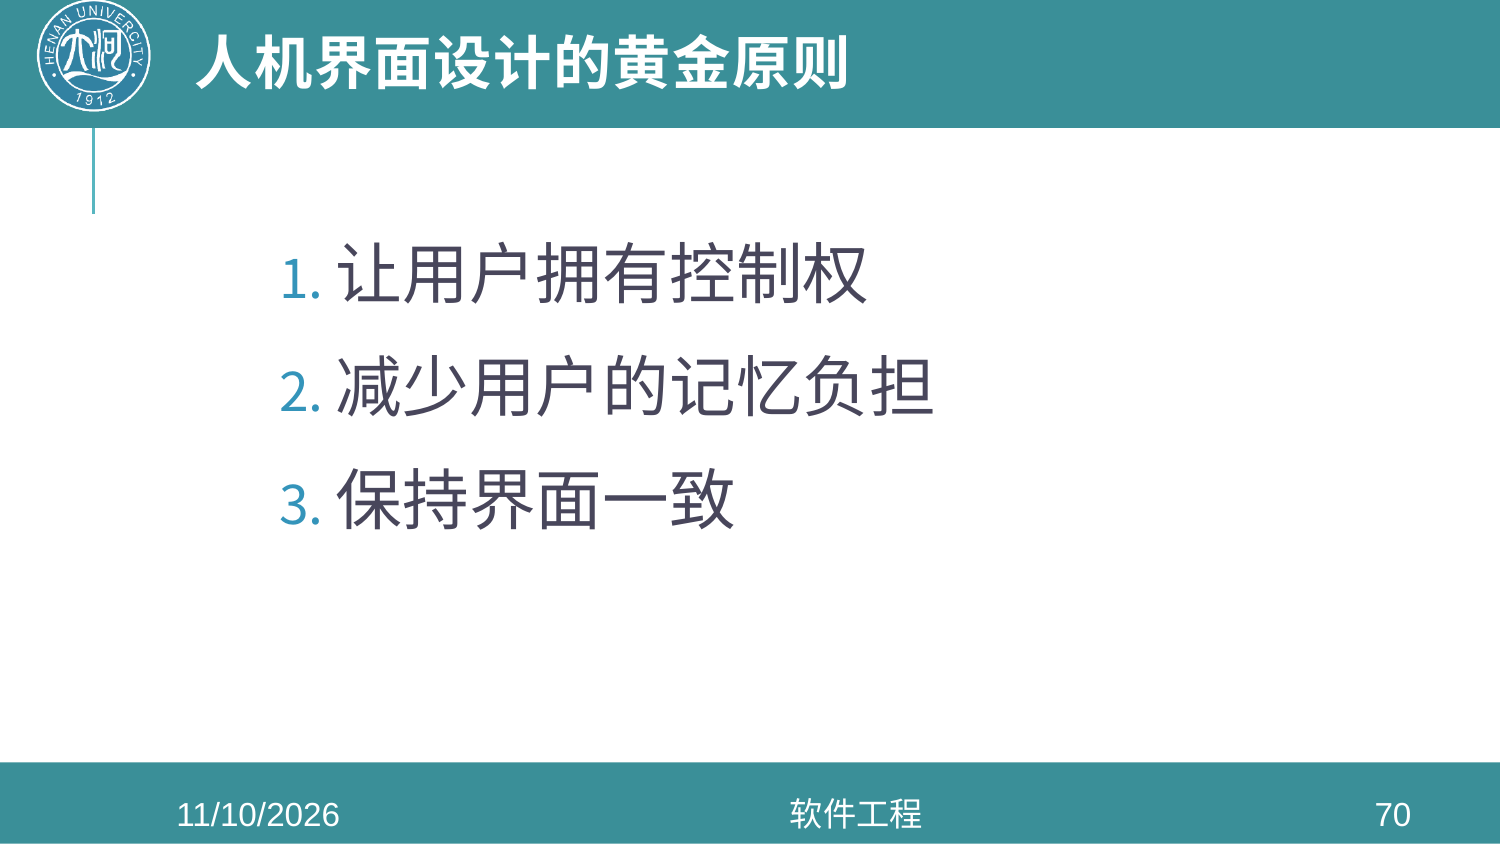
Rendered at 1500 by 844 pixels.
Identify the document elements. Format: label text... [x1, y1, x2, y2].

list 让用户拥有控制权 减少用户的记忆负担 保持界面一致 [271, 216, 1257, 740]
slide_number 70 [1333, 796, 1454, 830]
footer 软件工程 [391, 796, 1322, 830]
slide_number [126, 796, 391, 830]
title 人机界面设计的黄金原则 [179, 0, 1454, 136]
